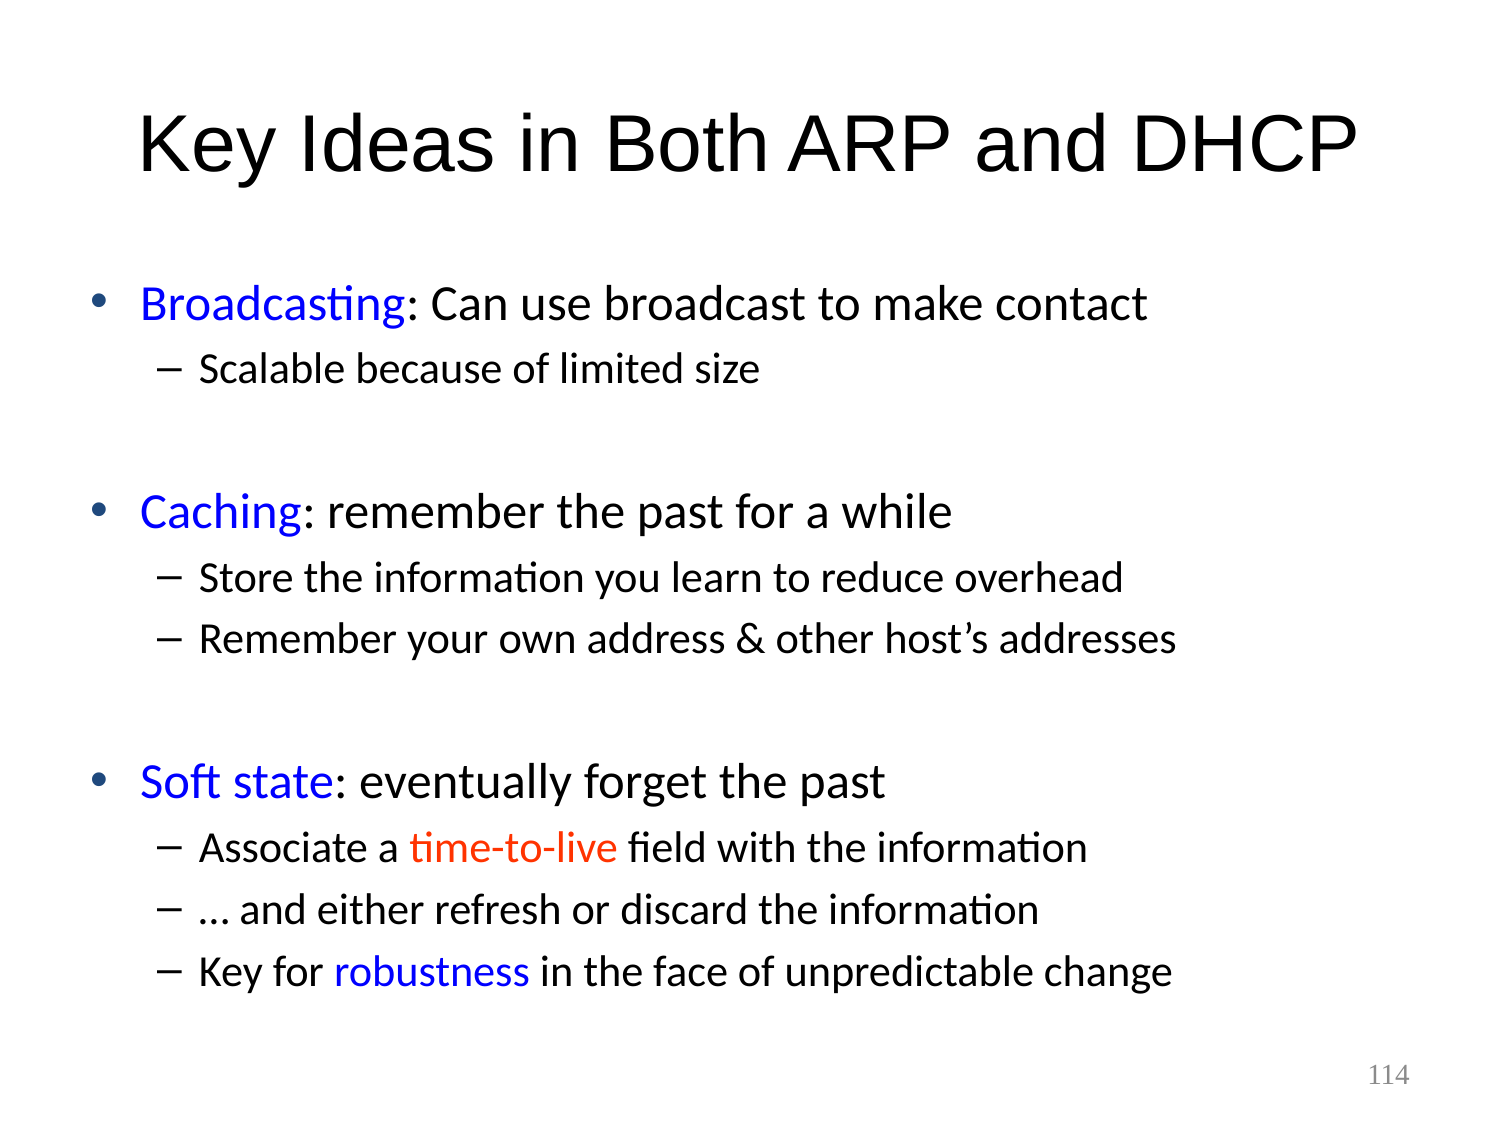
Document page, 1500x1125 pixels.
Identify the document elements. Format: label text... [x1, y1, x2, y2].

title Key Ideas in Both ARP and DHCP [75, 45, 1425, 233]
list Broadcasting: Can use broadcast to make contact Scalable because of limited size Caching: remember the past for a while Store the information you learn to reduce overhead Remember your own address & other host’s addresses Soft state: eventually forget the past Associate a time-to-live field with the information … and either refresh or discard the information Key for robustness in the face of unpredictable change [75, 262, 1425, 1005]
slide_number 114 [1074, 1042, 1425, 1103]
